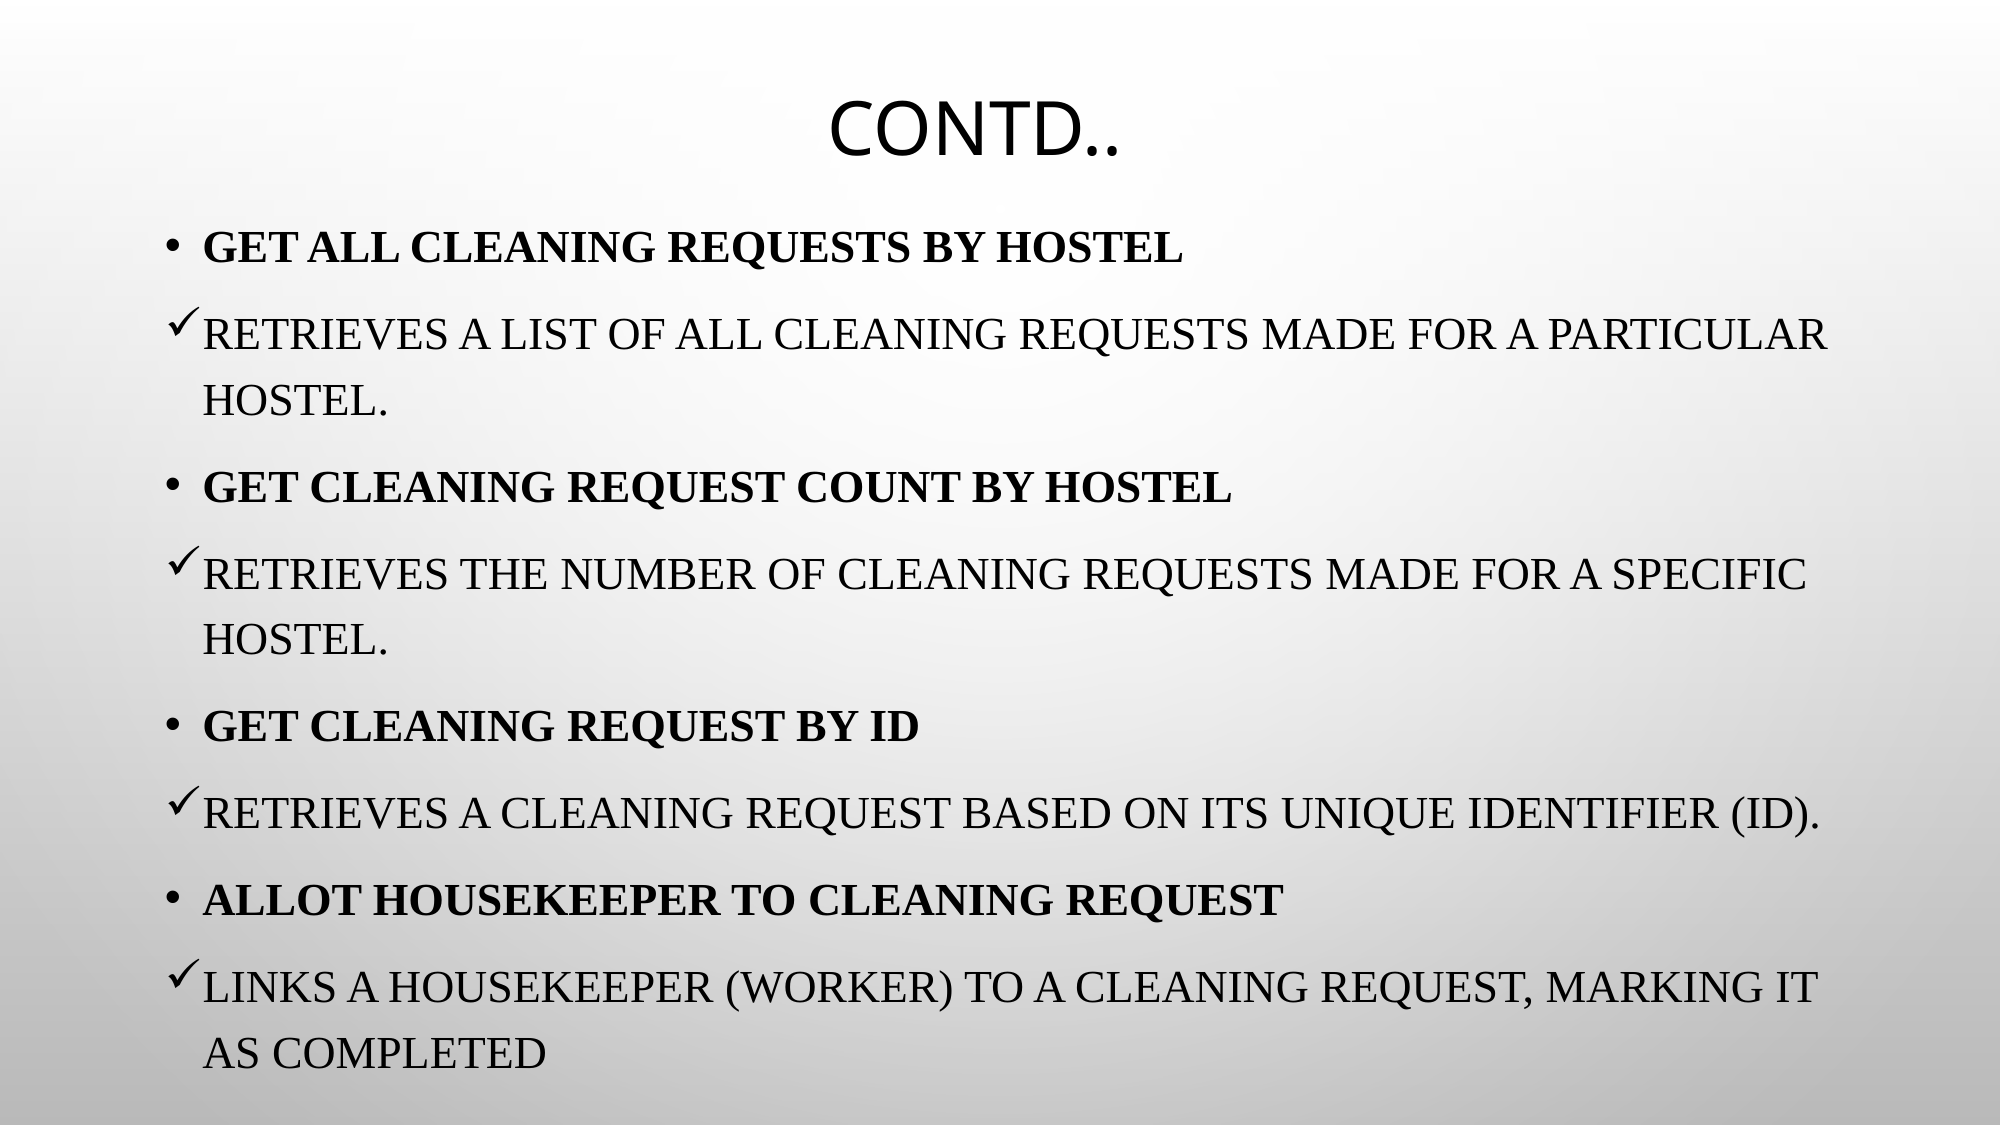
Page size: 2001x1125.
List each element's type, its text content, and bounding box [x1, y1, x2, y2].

list Get All Cleaning Requests by Hostel Retrieves a list of all cleaning requests made for a particular hostel. Get Cleaning Request Count by Hostel Retrieves the number of cleaning requests made for a specific hostel. Get Cleaning Request by ID Retrieves a cleaning request based on its unique identifier (ID). Allot Housekeeper to Cleaning Request Links a housekeeper (worker) to a cleaning request, marking it as completed [149, 198, 1851, 1066]
picture [0, 0, 2000, 1125]
title Contd.. [125, 0, 1826, 262]
